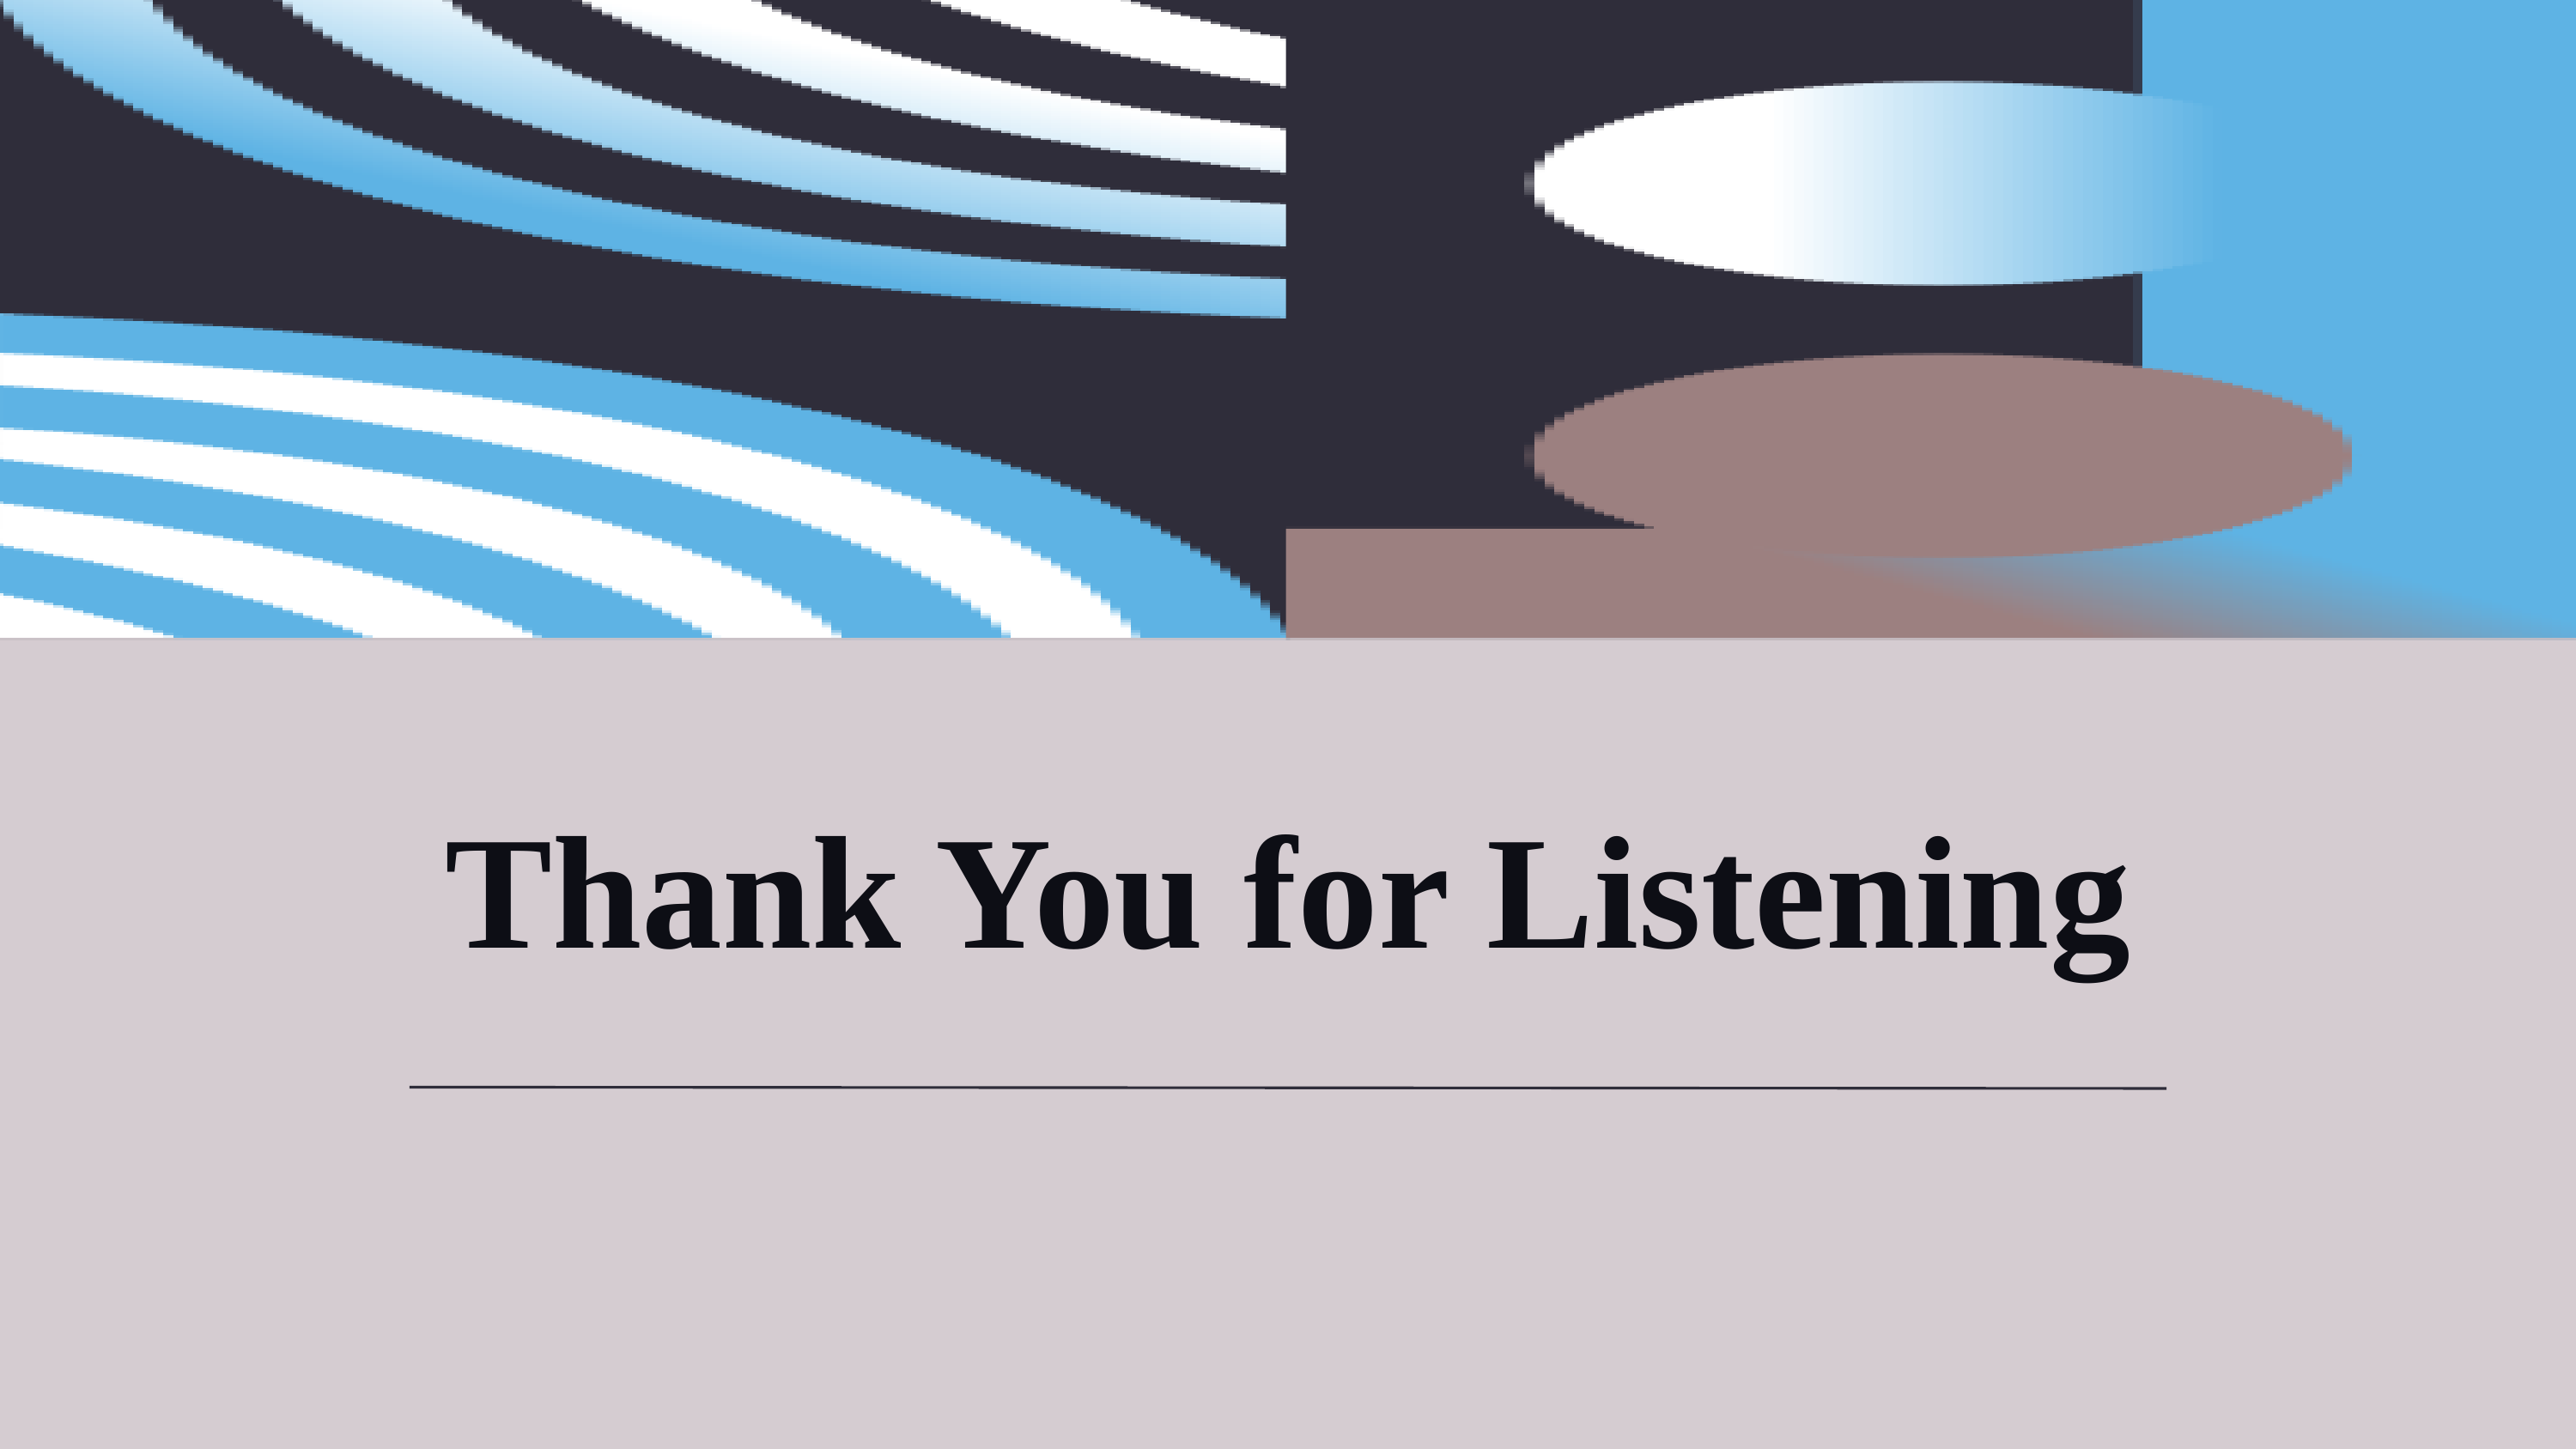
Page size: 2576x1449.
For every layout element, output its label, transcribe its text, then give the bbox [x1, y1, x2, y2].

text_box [0, 0, 2576, 641]
text_box Thank You for Listening [409, 786, 2167, 980]
